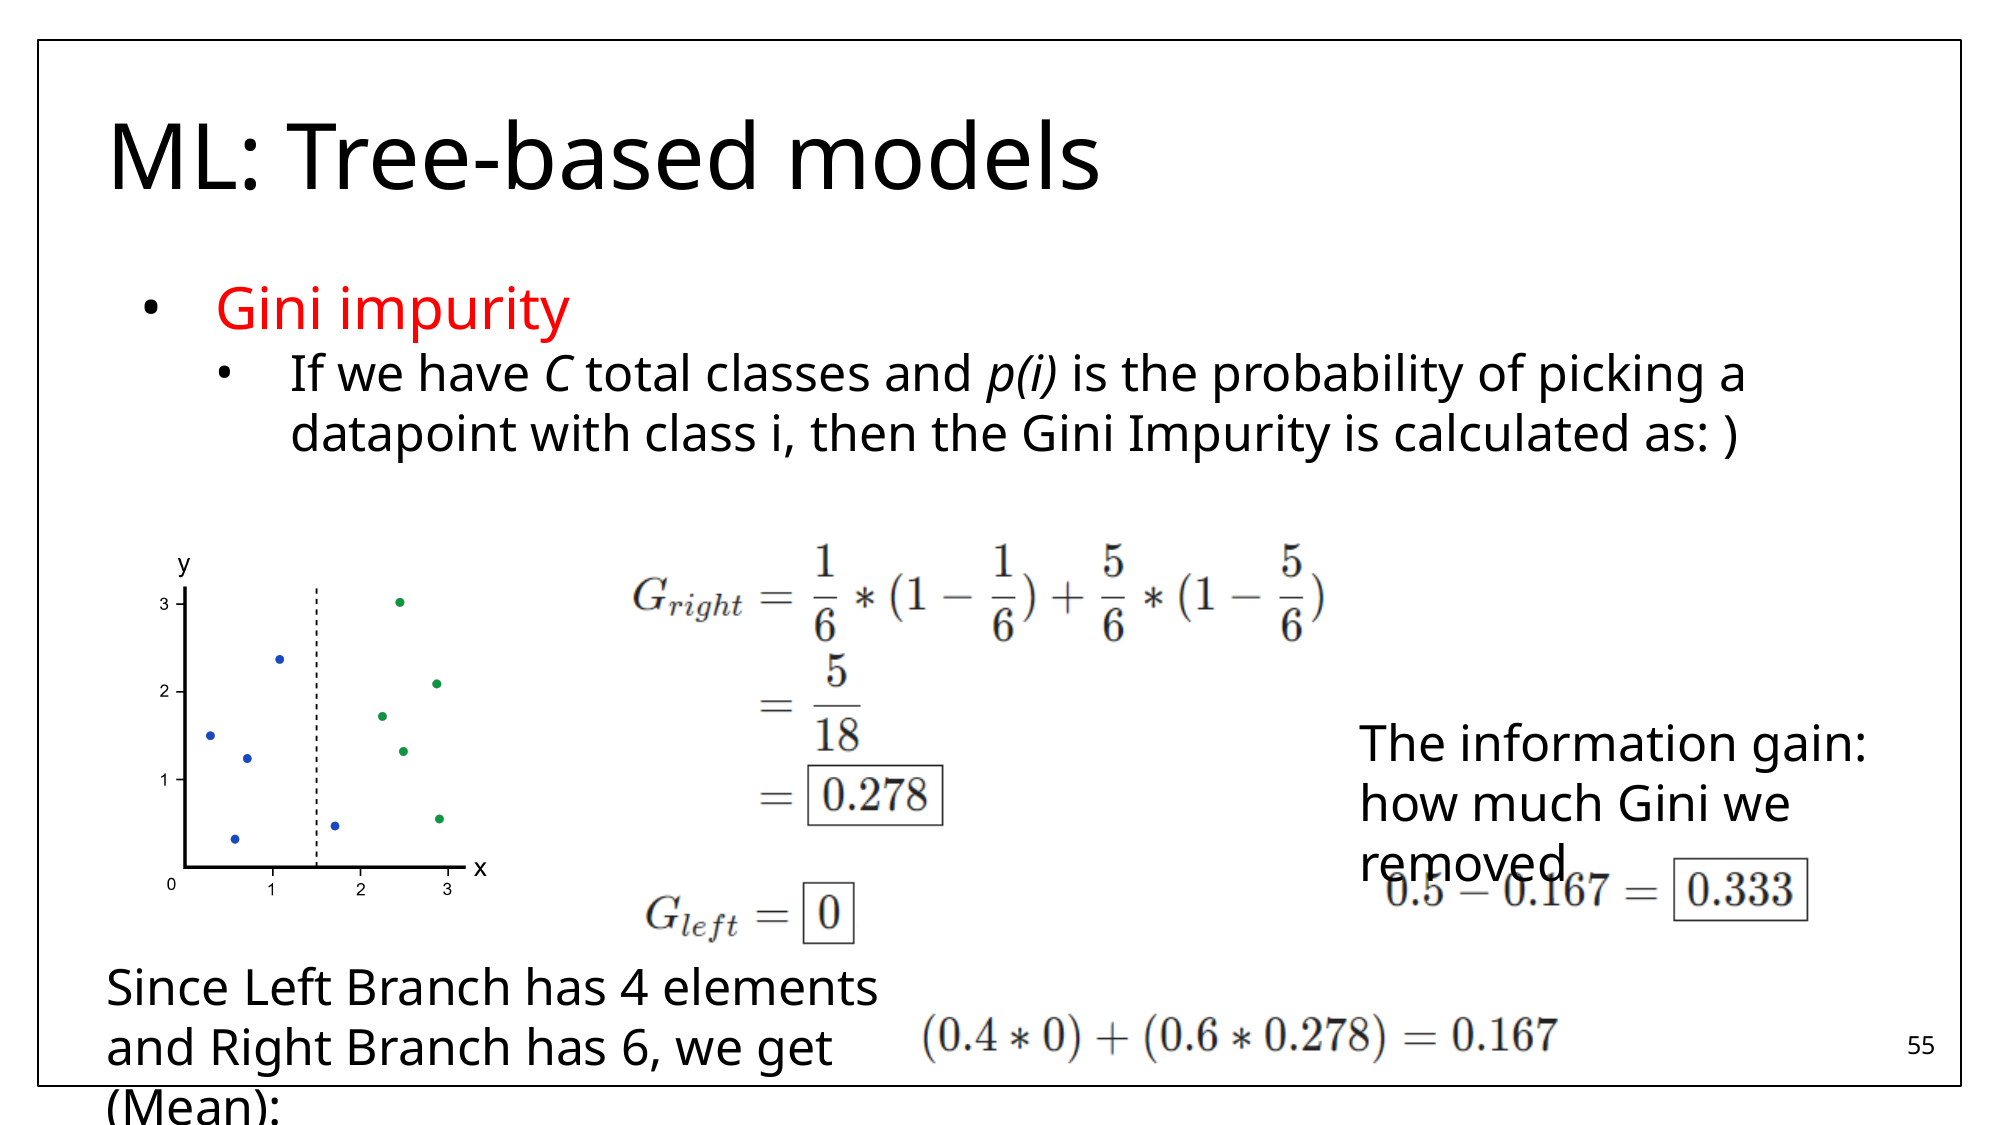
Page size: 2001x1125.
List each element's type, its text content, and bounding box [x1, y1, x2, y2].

picture [620, 525, 1334, 845]
text_box The information gain: how much Gini we removed [1344, 704, 1941, 899]
slide_number 55 [1670, 1016, 1951, 1077]
picture [1371, 844, 1832, 931]
text_box Since Left Branch has 4 elements and Right Branch has 6, we get (Mean): [91, 948, 934, 1125]
picture [905, 984, 1584, 1073]
title ML: Tree-based models [91, 48, 1924, 271]
picture [141, 525, 528, 912]
picture [639, 857, 858, 965]
